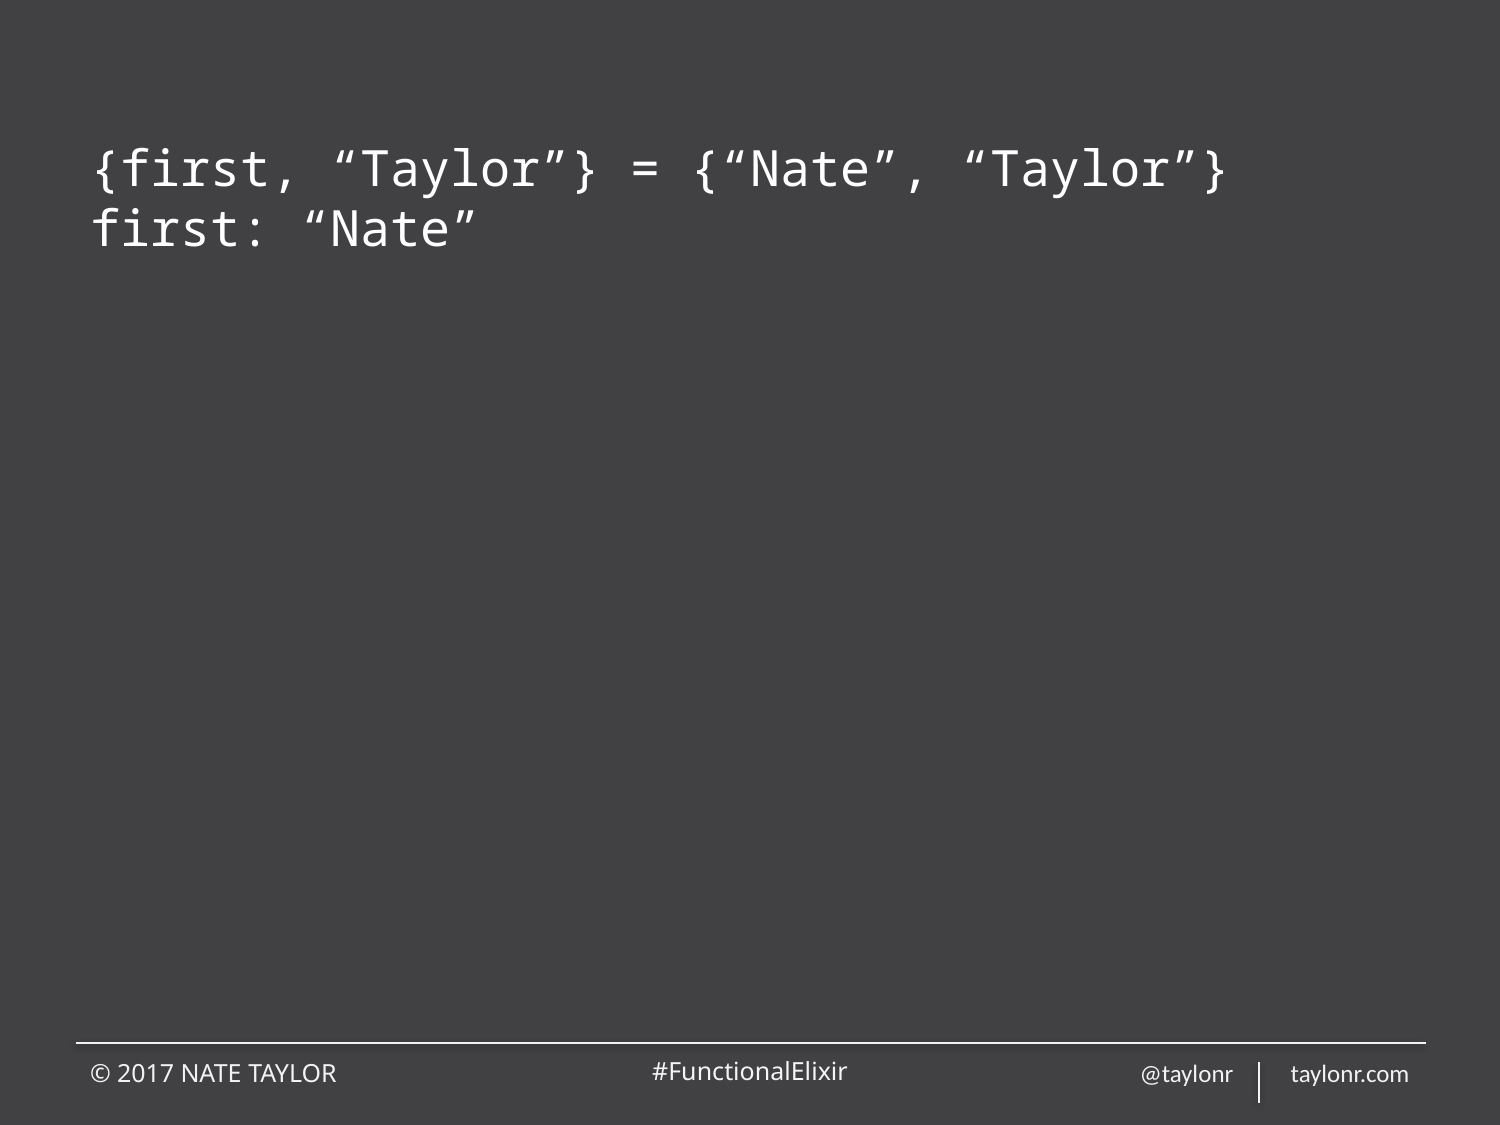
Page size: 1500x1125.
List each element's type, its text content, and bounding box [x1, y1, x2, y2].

footer #FunctionalElixir [496, 1042, 1004, 1103]
slide_number @taylonr taylonr.com [1074, 1042, 1425, 1103]
text_box {first, “Taylor”} = {“Nate”, “Taylor”} first: “Nate” [74, 106, 1425, 287]
slide_number © 2017 NATE TAYLOR [75, 1042, 425, 1103]
